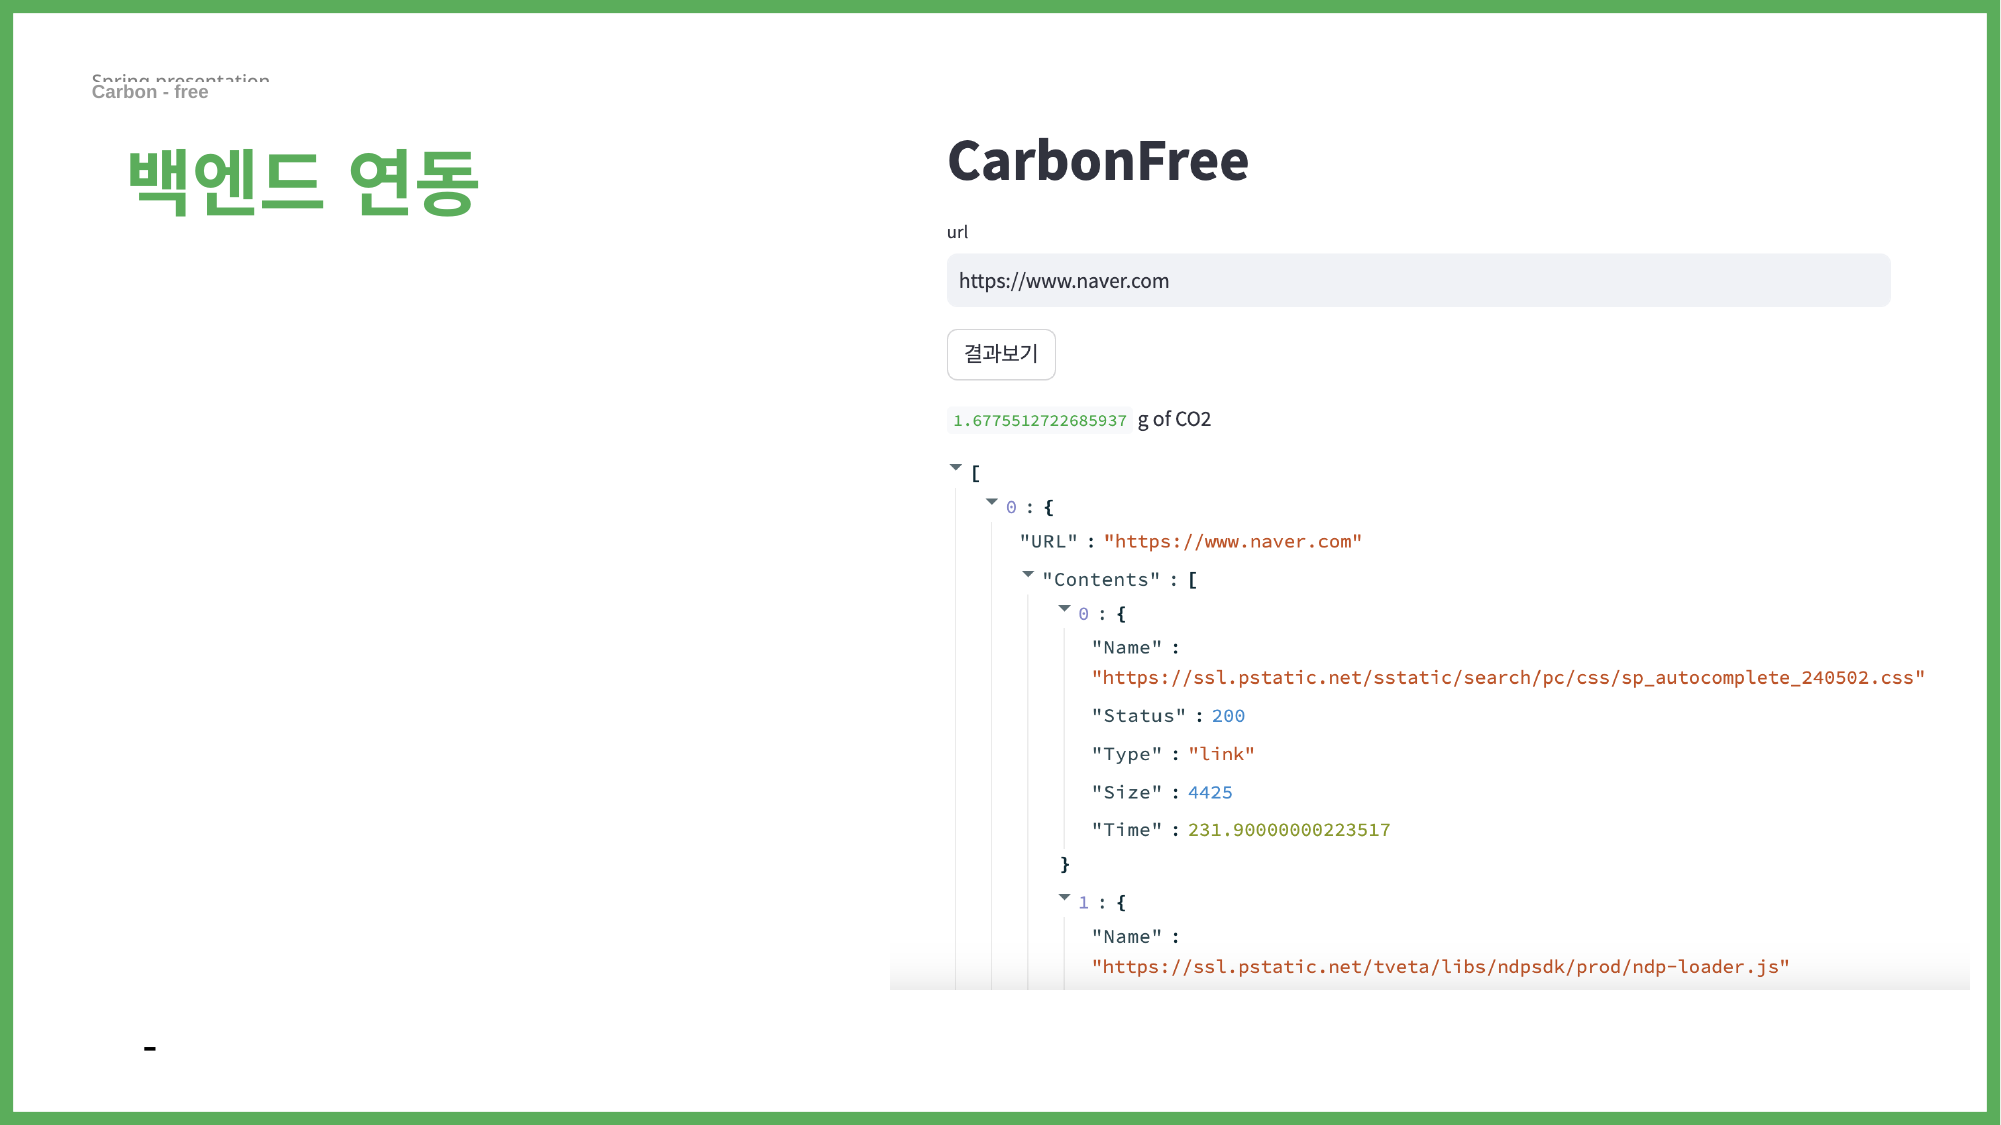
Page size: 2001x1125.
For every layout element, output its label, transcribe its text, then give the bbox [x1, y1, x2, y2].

picture [890, 68, 1971, 991]
text_box Carbon - free ㅤ ㅤ [91, 69, 300, 171]
text_box 백엔드 연동 [125, 137, 871, 226]
text_box - [127, 1000, 1873, 1086]
